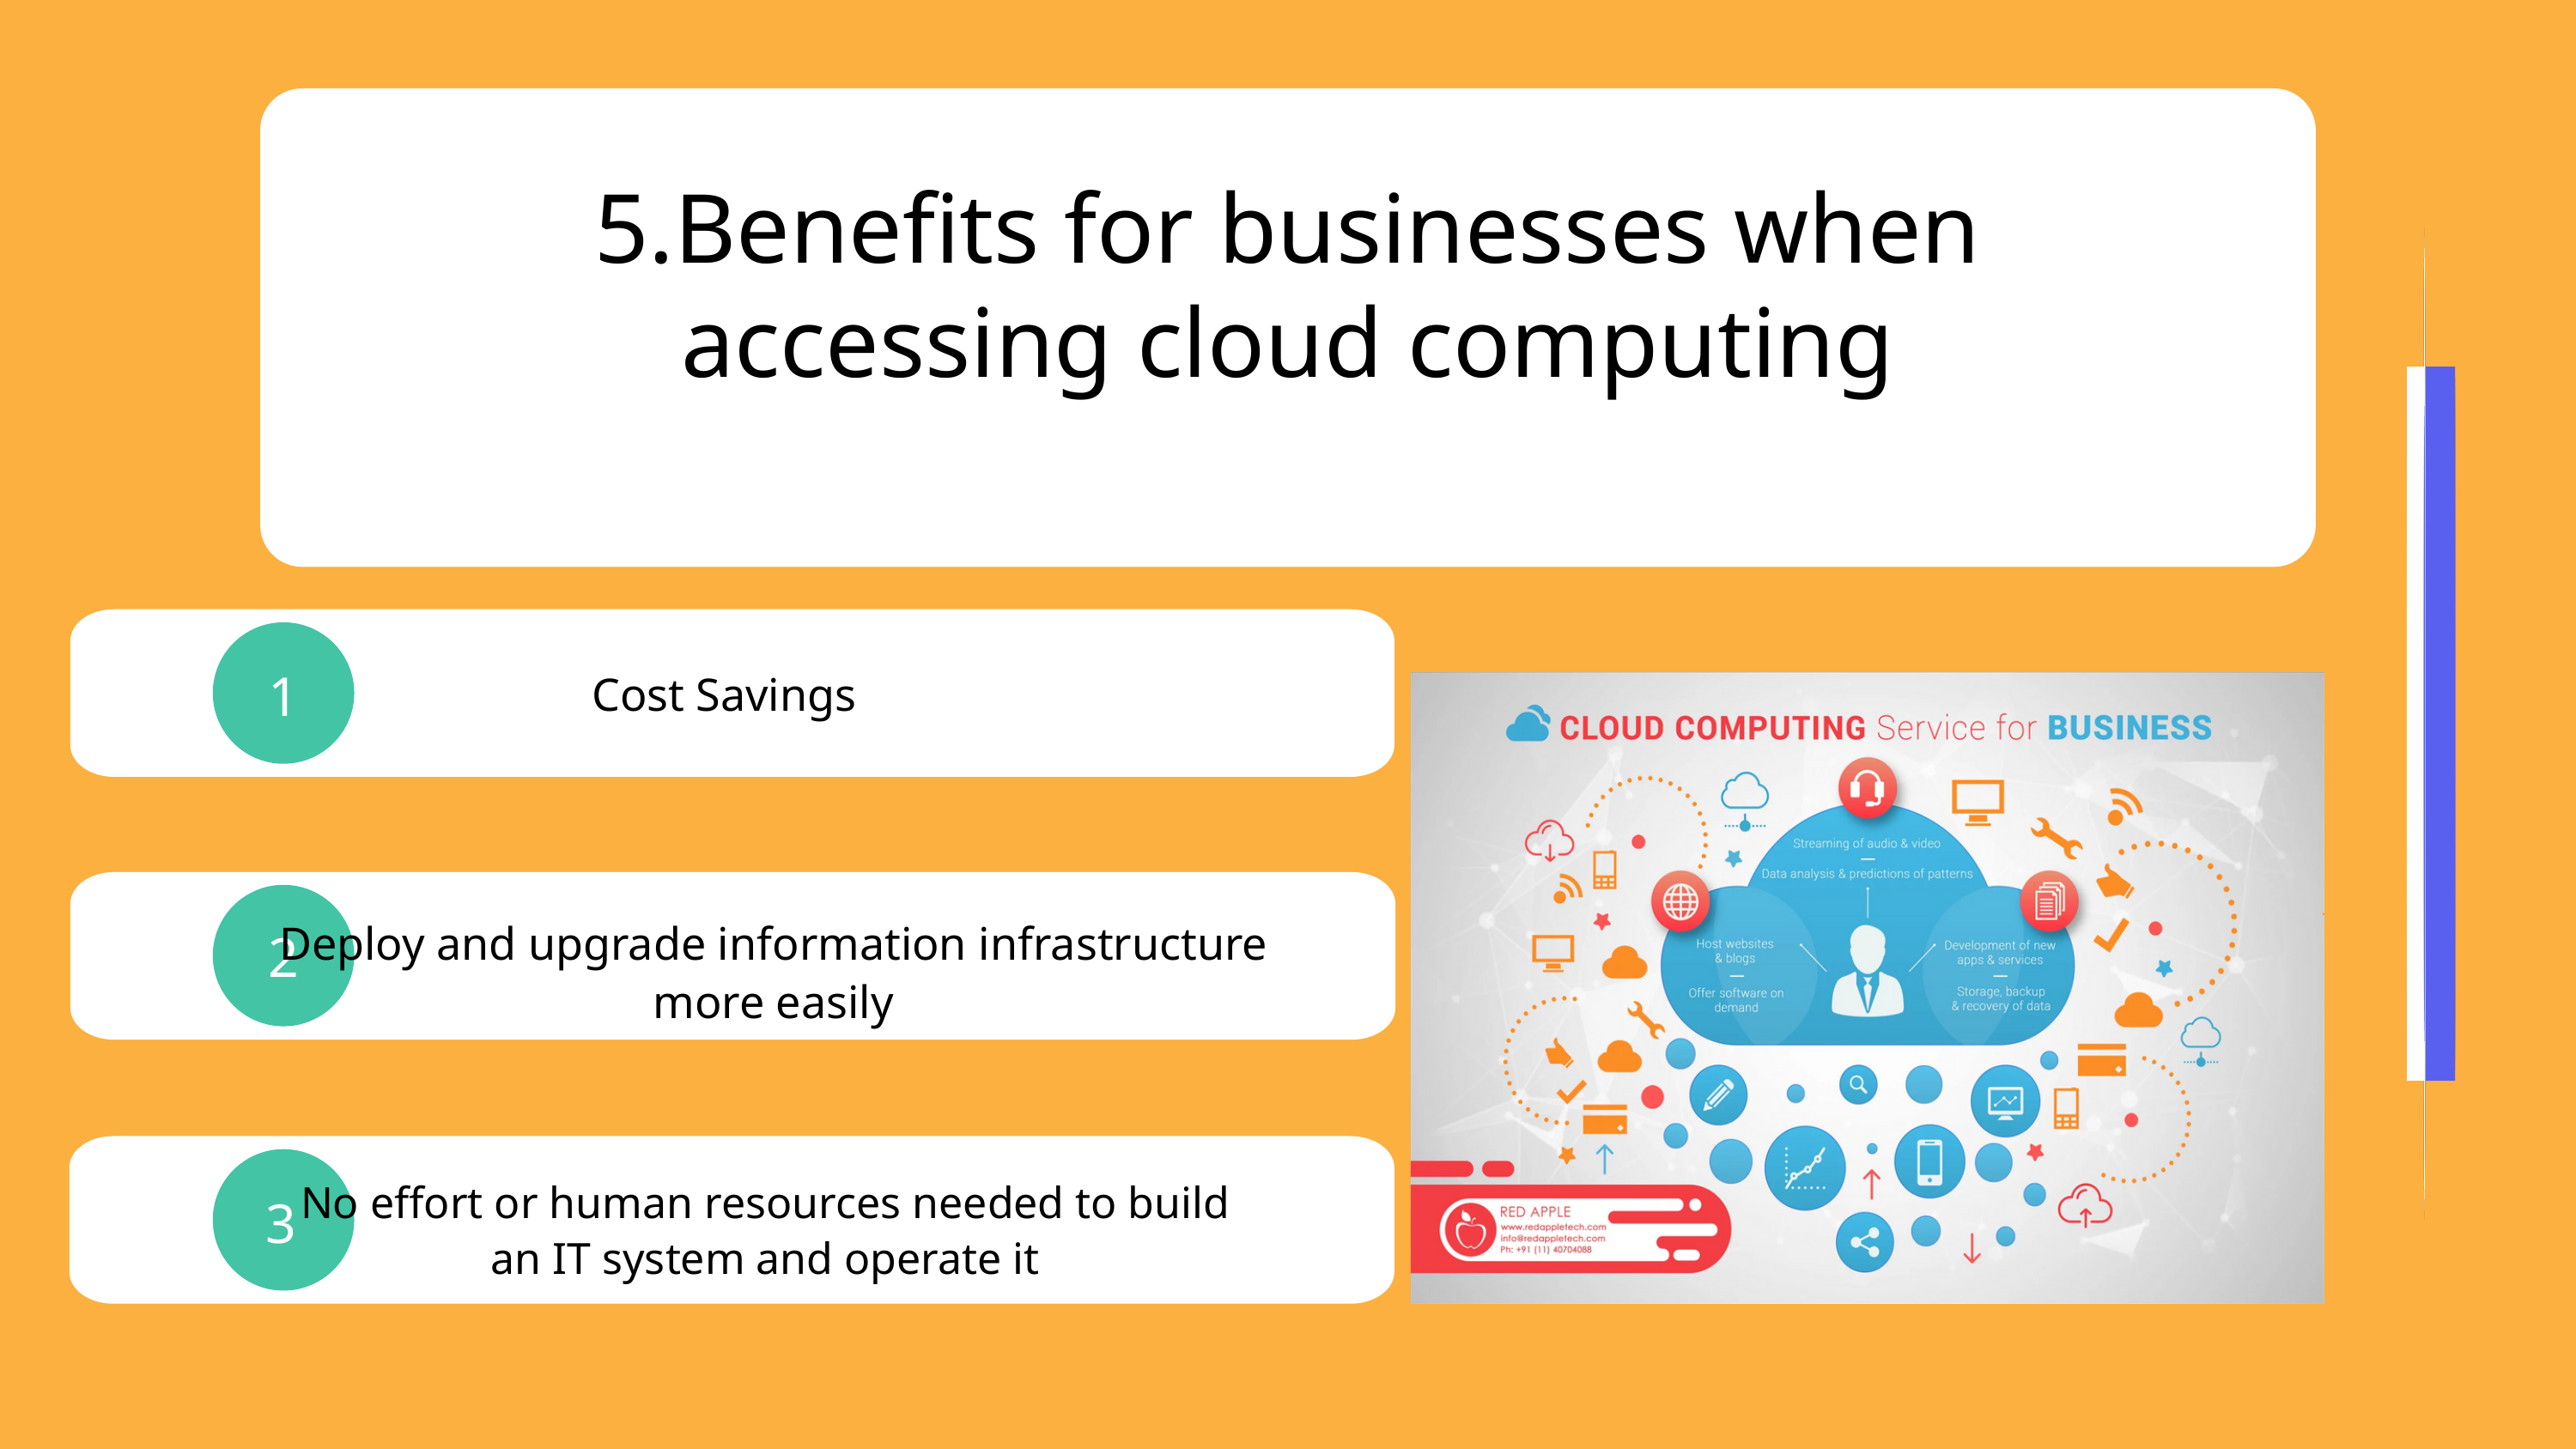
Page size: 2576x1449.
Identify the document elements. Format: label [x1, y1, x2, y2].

text_box [69, 1136, 1395, 1304]
text_box [212, 1149, 355, 1291]
text_box [212, 884, 355, 1027]
text_box [259, 88, 2317, 567]
text_box [70, 871, 1396, 1040]
text_box [2406, 228, 2456, 1220]
text_box [70, 609, 1395, 778]
text_box [212, 621, 355, 764]
text_box [1410, 672, 2325, 1304]
text_box [1400, 925, 1410, 1011]
